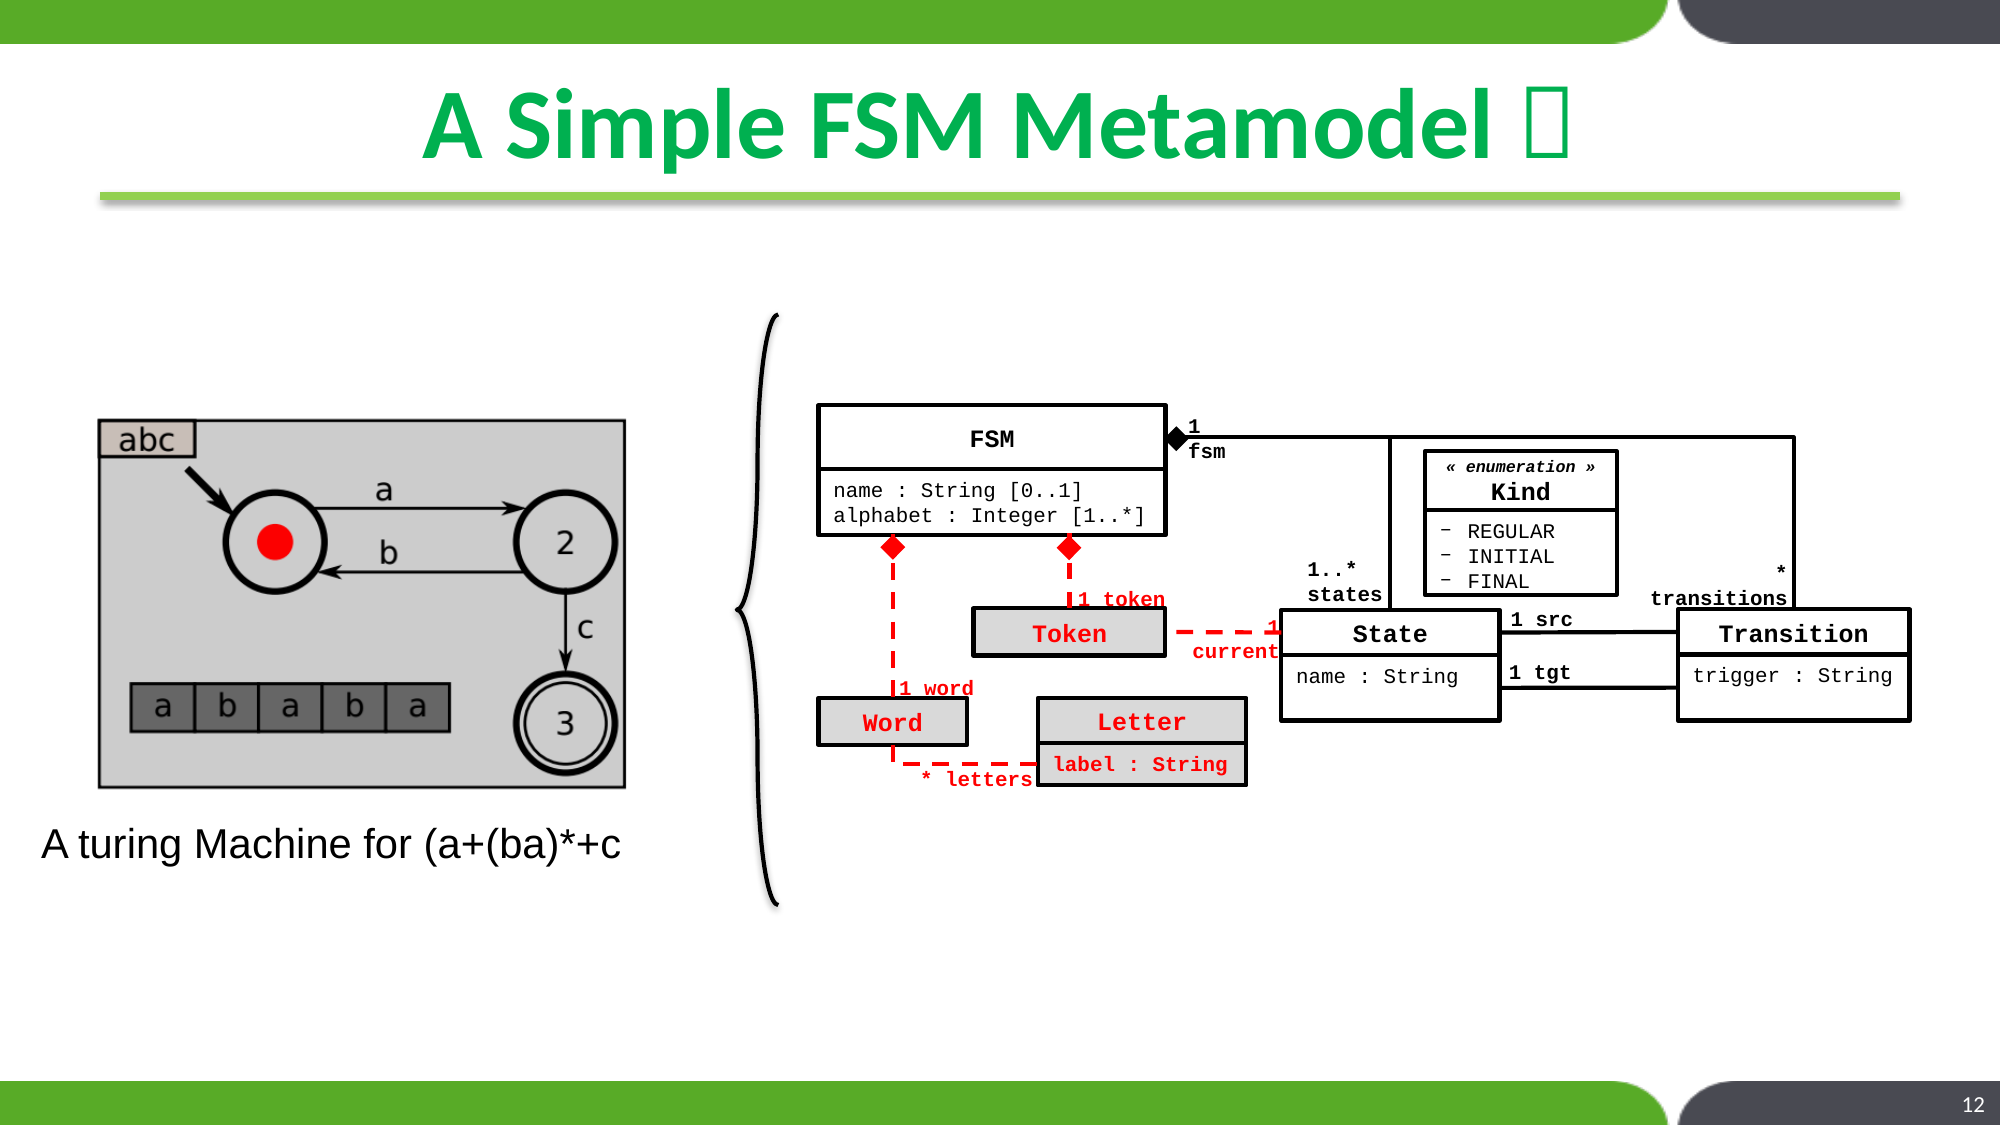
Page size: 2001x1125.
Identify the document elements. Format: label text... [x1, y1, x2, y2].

text_box * transitions [1798, 552, 1803, 607]
text_box Token [971, 606, 1167, 658]
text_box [955, 681, 976, 828]
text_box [1677, 609, 1910, 721]
picture [81, 409, 639, 810]
text_box 1 src [1504, 619, 1596, 630]
text_box [1054, 544, 1065, 560]
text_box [818, 404, 1166, 536]
text_box 1 fsm [1173, 405, 1243, 434]
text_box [1280, 619, 1500, 721]
slide_number 12 [1690, 1081, 2000, 1125]
text_box [878, 544, 888, 558]
title A Simple FSM Metamodel  [99, 50, 1900, 181]
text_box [1037, 697, 1247, 786]
text_box 1 token [1063, 578, 1162, 618]
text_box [1165, 437, 1794, 610]
text_box Word [816, 696, 950, 747]
text_box A turing Machine for (a+(ba)*+c [26, 809, 758, 875]
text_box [1424, 451, 1617, 595]
text_box 1 current [1173, 621, 1275, 630]
text_box 1 word [884, 666, 993, 707]
text_box [1074, 544, 1084, 559]
text_box [734, 312, 780, 907]
text_box * letters [905, 758, 950, 799]
text_box 1 current [1173, 641, 1275, 671]
text_box * letters [980, 758, 1064, 799]
text_box [1169, 424, 1187, 434]
text_box [898, 544, 908, 558]
text_box 1 tgt [1504, 651, 1592, 686]
